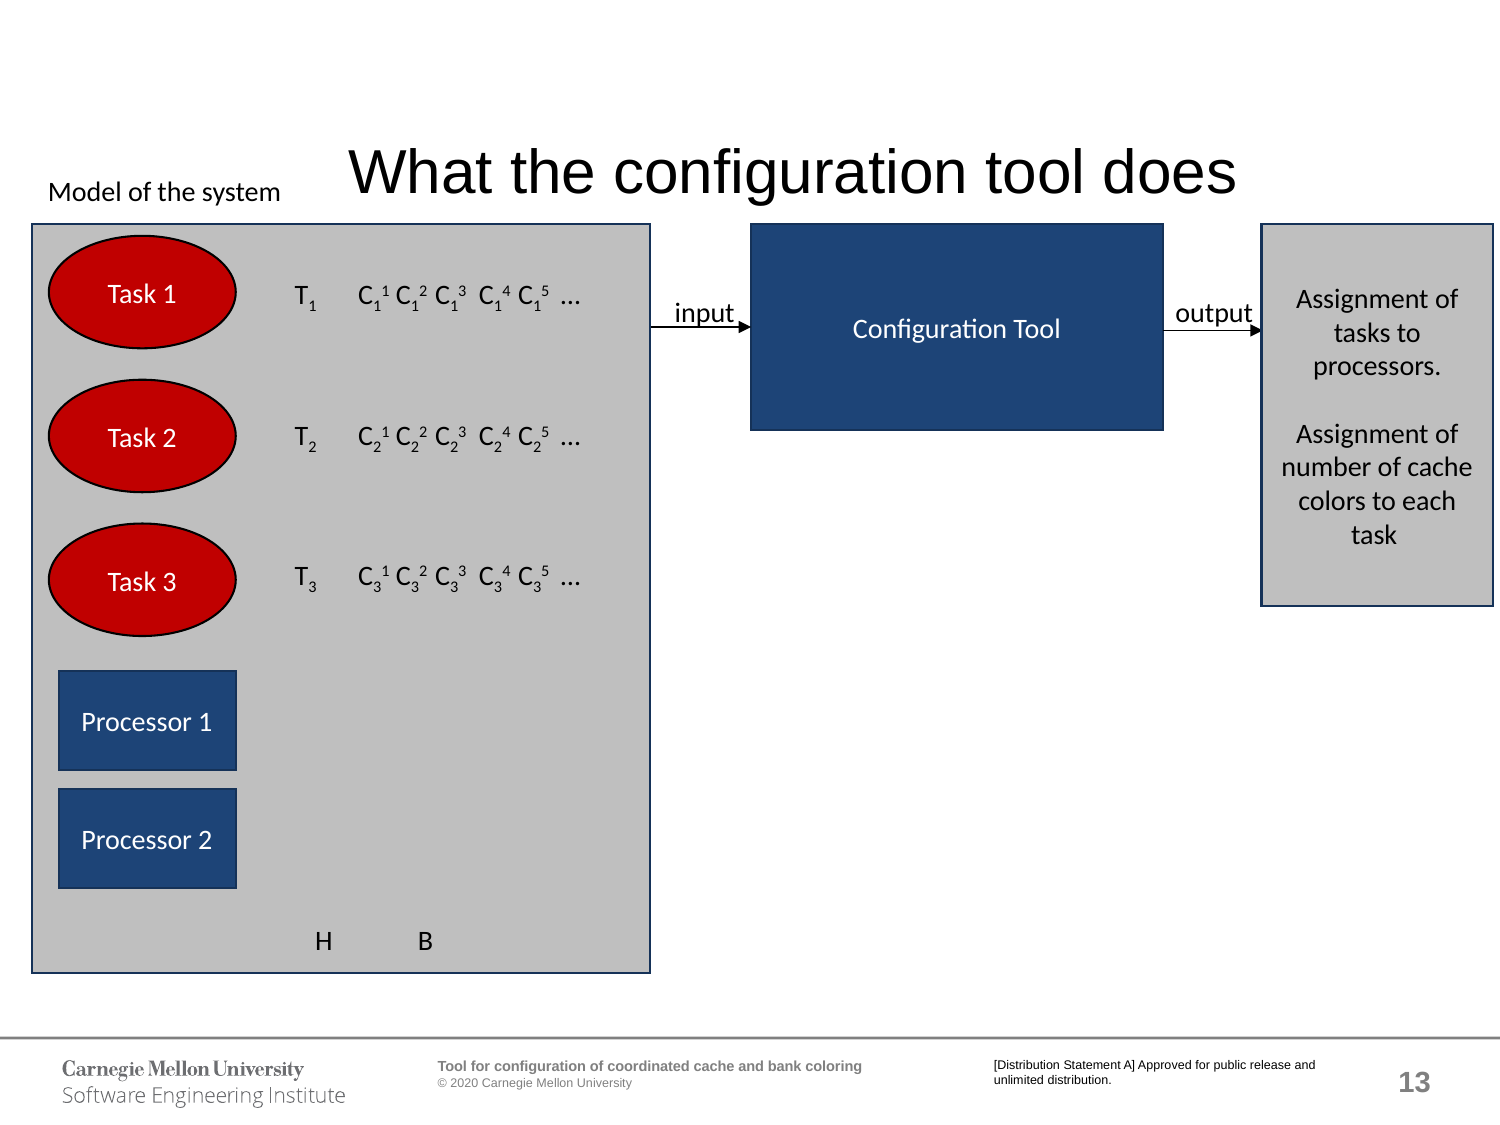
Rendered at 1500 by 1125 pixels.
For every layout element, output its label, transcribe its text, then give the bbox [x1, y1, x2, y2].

text_box T2 [279, 410, 332, 464]
text_box T3 [279, 549, 332, 603]
text_box Task 2 [47, 378, 237, 494]
text_box T1 [279, 269, 332, 323]
text_box C31 C32 C33 C34 C35 … [343, 549, 630, 603]
text_box Configuration Tool [750, 223, 1164, 431]
text_box [31, 223, 651, 974]
text_box Model of the system [33, 166, 297, 215]
text_box C11 C12 C13 C14 C15 … [343, 269, 630, 323]
text_box output [1160, 287, 1260, 336]
text_box Processor 1 [58, 670, 237, 771]
text_box Task 1 [47, 234, 237, 350]
title What the configuration tool does [348, 140, 1256, 224]
text_box input [659, 287, 750, 326]
text_box input [659, 328, 750, 336]
text_box H [300, 914, 348, 964]
text_box B [403, 914, 449, 964]
text_box Task 3 [47, 522, 237, 638]
text_box Assignment of tasks to processors. Assignment of number of cache colors to each task [1260, 223, 1494, 607]
text_box Processor 2 [58, 788, 237, 889]
text_box C21 C22 C23 C24 C25 … [343, 410, 630, 464]
